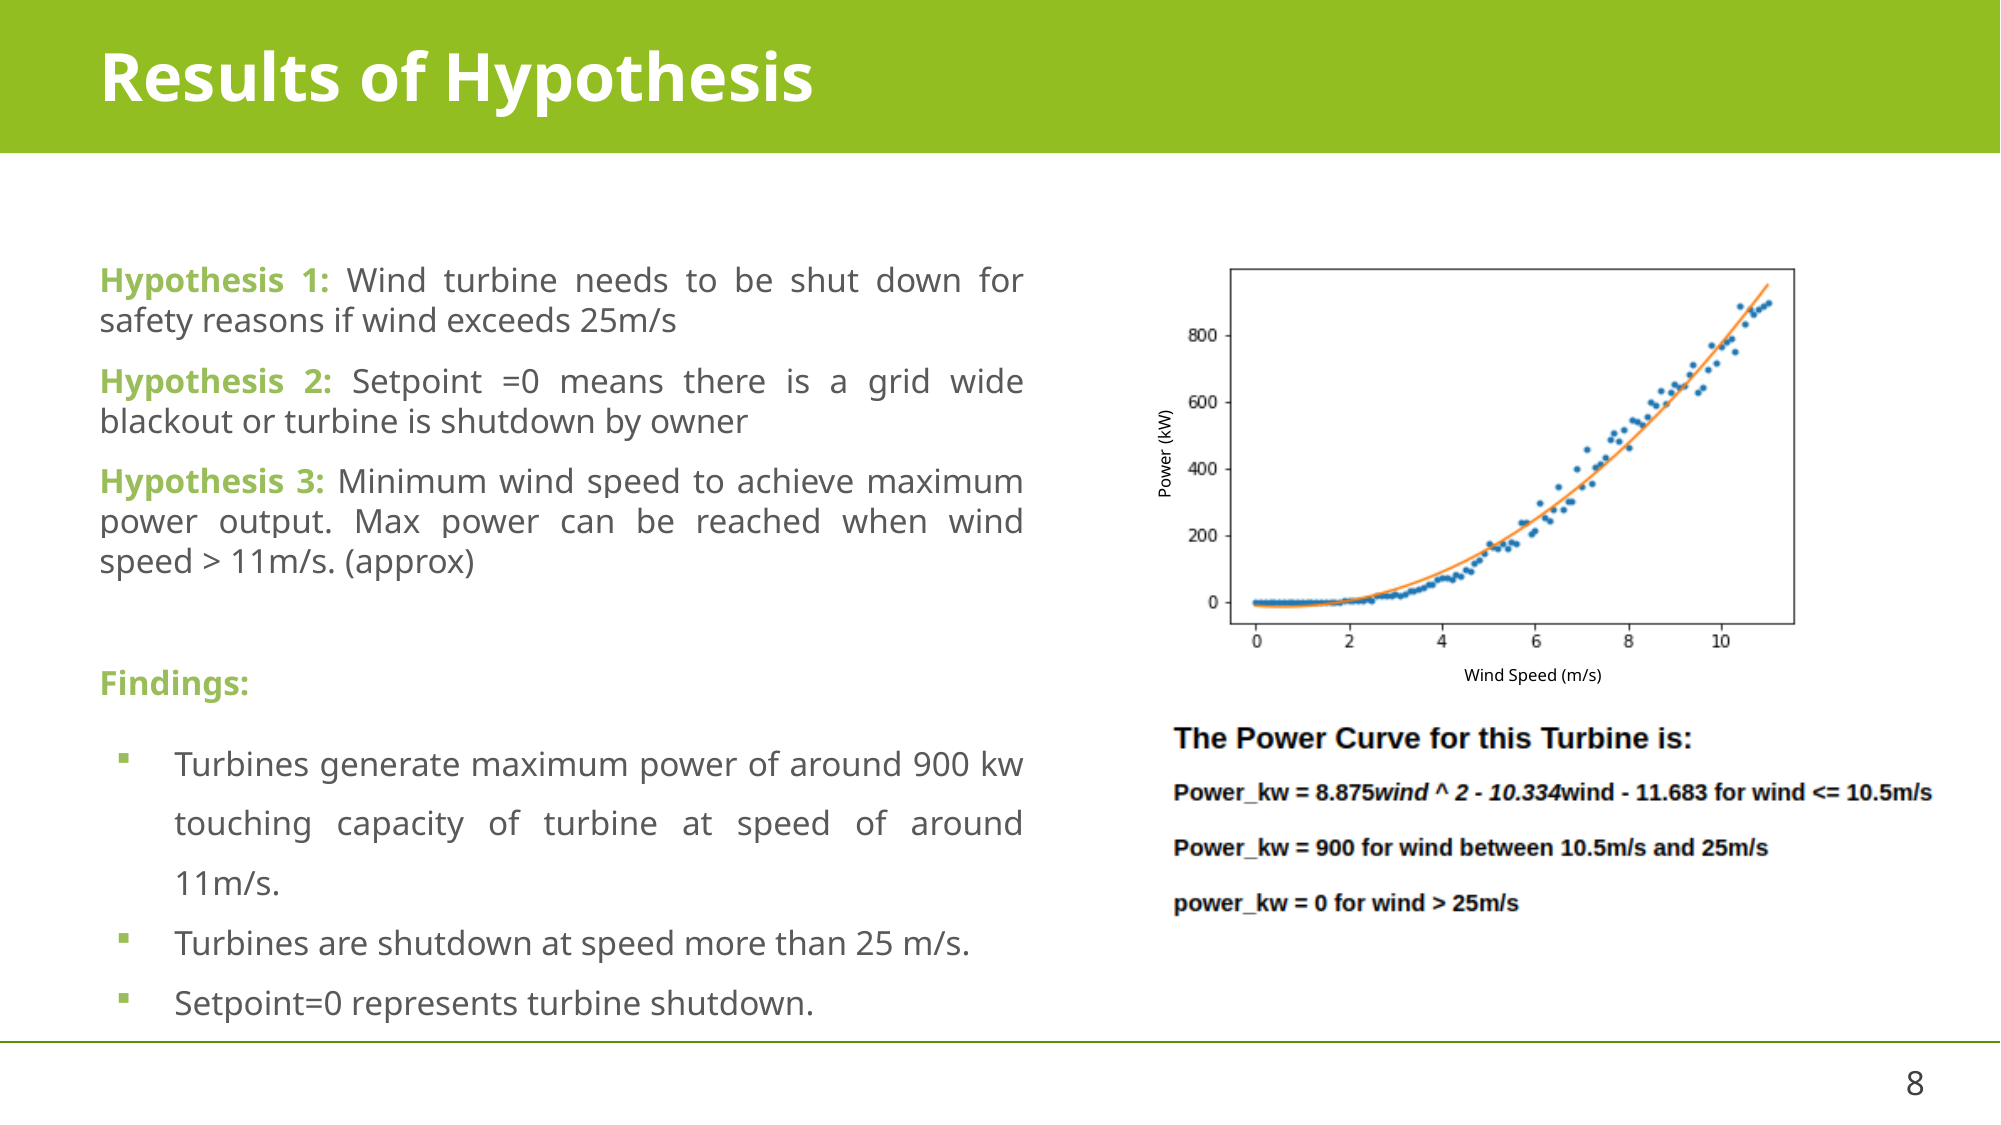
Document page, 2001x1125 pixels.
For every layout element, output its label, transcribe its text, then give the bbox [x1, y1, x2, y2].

text_box 8 [1489, 1054, 1940, 1115]
list Hypothesis 1: Wind turbine needs to be shut down for safety reasons if wind exceeds 25m/s Hypothesis 2: Setpoint =0 means there is a grid wide blackout or turbine is shutdown by owner Hypothesis 3: Minimum wind speed to achieve maximum power output. Max power can be reached when wind speed > 11m/s. (approx) Findings: Turbines generate maximum power of around 900 kw touching capacity of turbine at speed of around 11m/s. Turbines are shutdown at speed more than 25 m/s. Setpoint=0 represents turbine shutdown. [84, 251, 1041, 1025]
text_box [0, 0, 2000, 155]
text_box Results of Hypothesis [84, 36, 1810, 124]
picture [1136, 241, 1977, 931]
